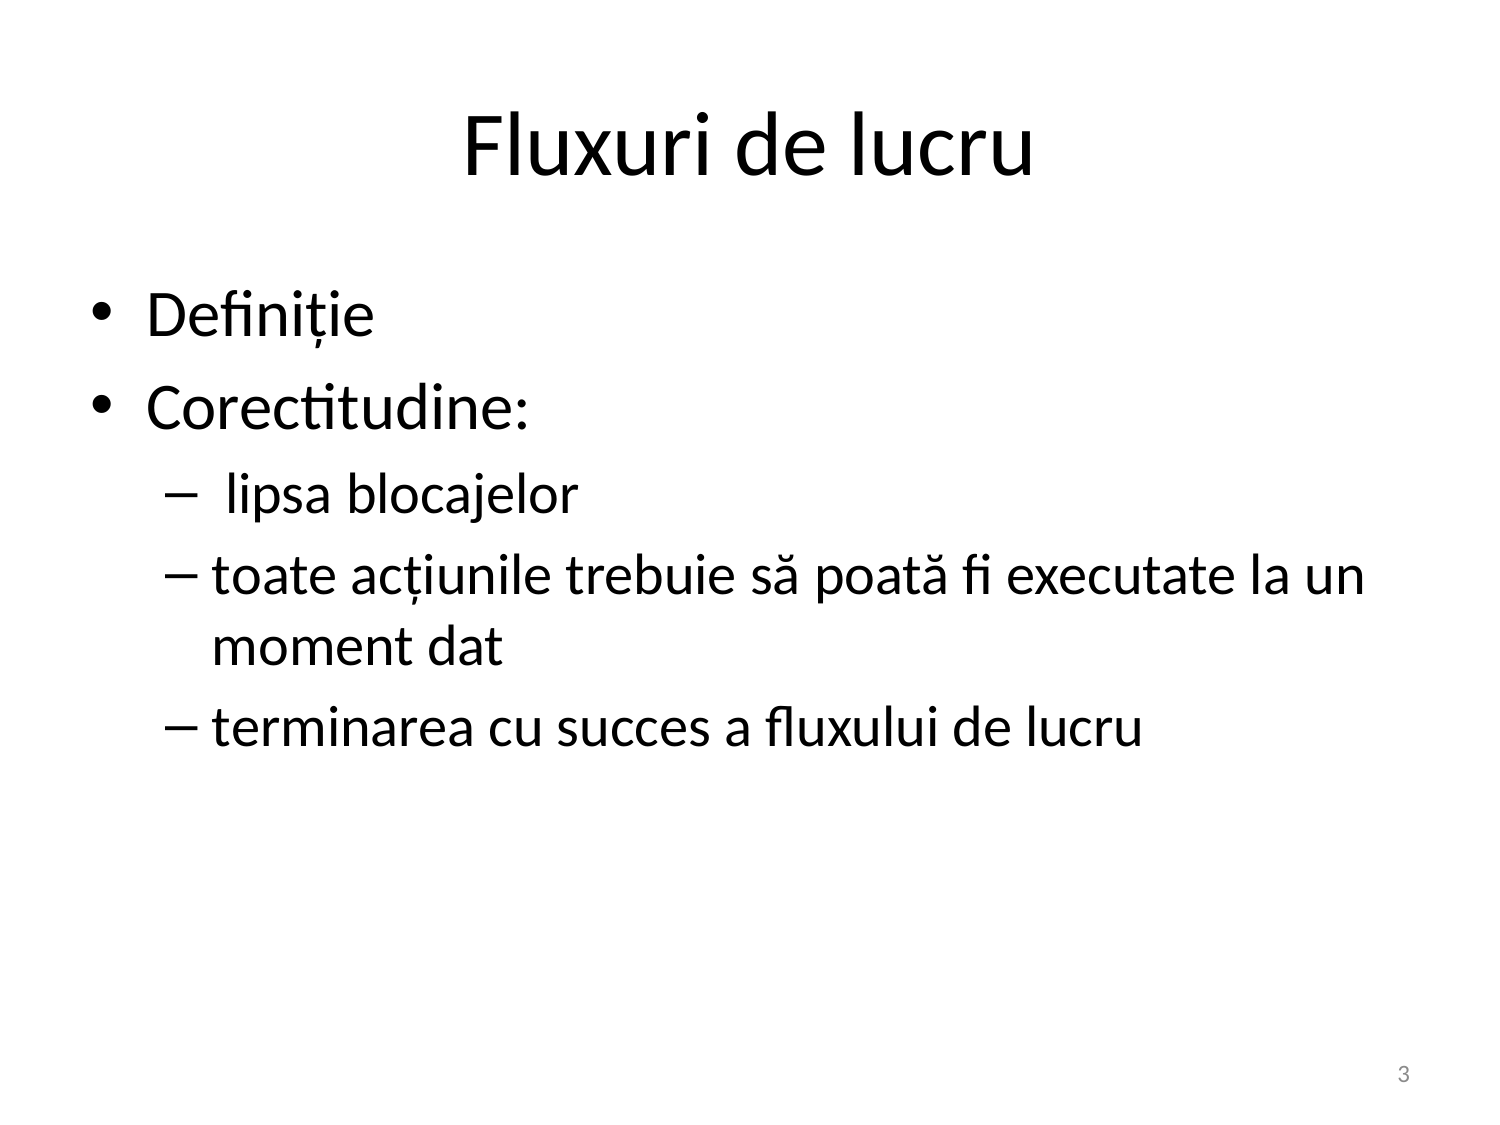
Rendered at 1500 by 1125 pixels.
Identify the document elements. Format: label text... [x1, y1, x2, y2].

slide_number 3 [1074, 1042, 1425, 1103]
title Fluxuri de lucru [75, 45, 1425, 233]
list Definiție Corectitudine: lipsa blocajelor toate acțiunile trebuie să poată fi executate la un moment dat terminarea cu succes a fluxului de lucru [75, 262, 1425, 1005]
